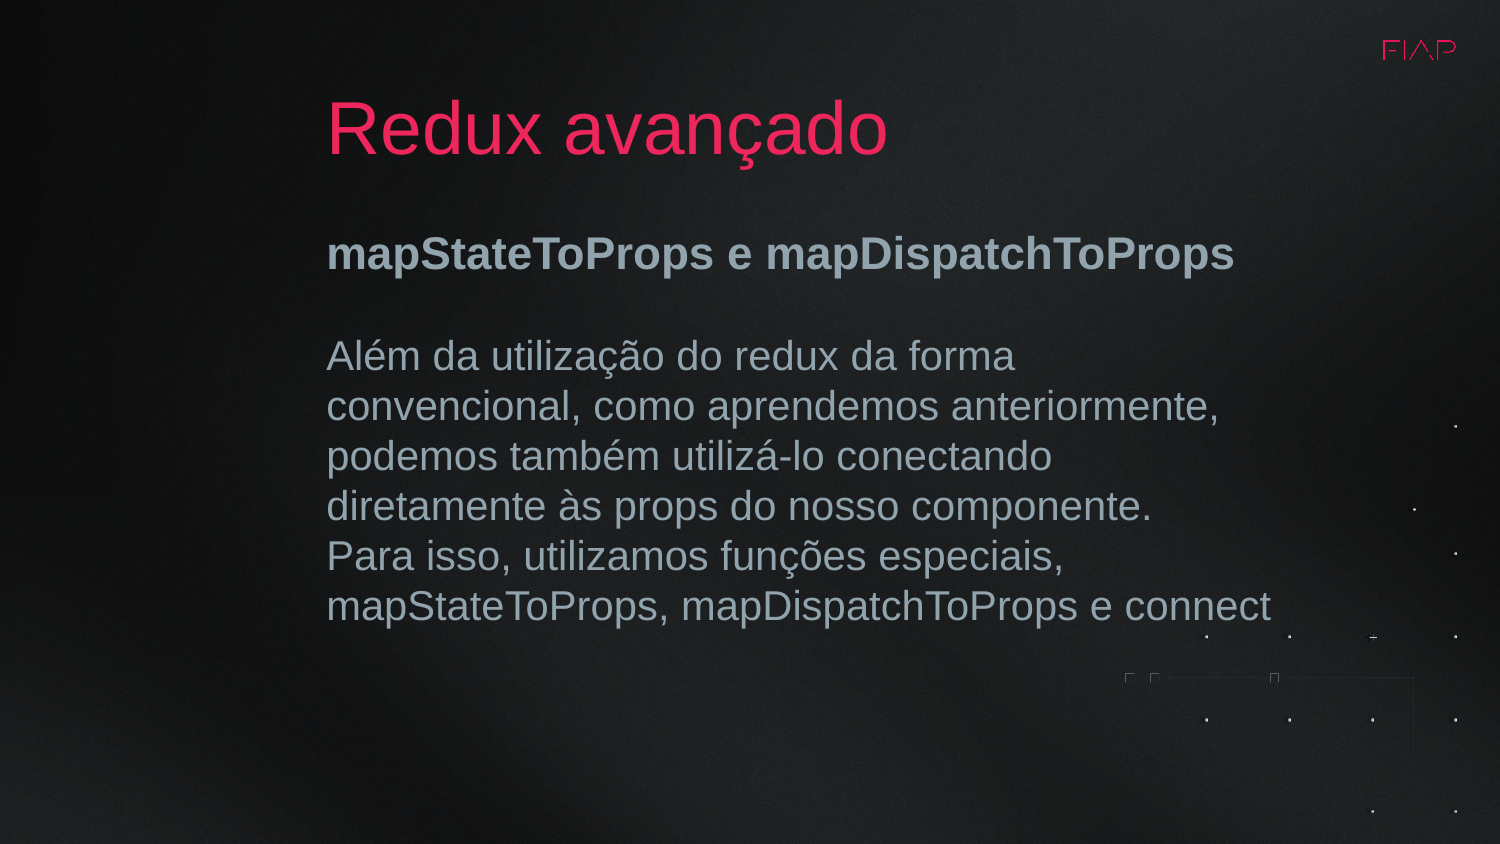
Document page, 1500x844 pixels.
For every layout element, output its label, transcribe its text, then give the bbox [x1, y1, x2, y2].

picture [0, 0, 1500, 844]
text_box Redux avançado [311, 72, 1126, 177]
text_box mapStateToProps e mapDispatchToProps Além da utilização do redux da forma convencional, como aprendemos anteriormente, podemos também utilizá-lo conectando diretamente às props do nosso componente. Para isso, utilizamos funções especiais, mapStateToProps, mapDispatchToProps e connect [311, 216, 1292, 637]
